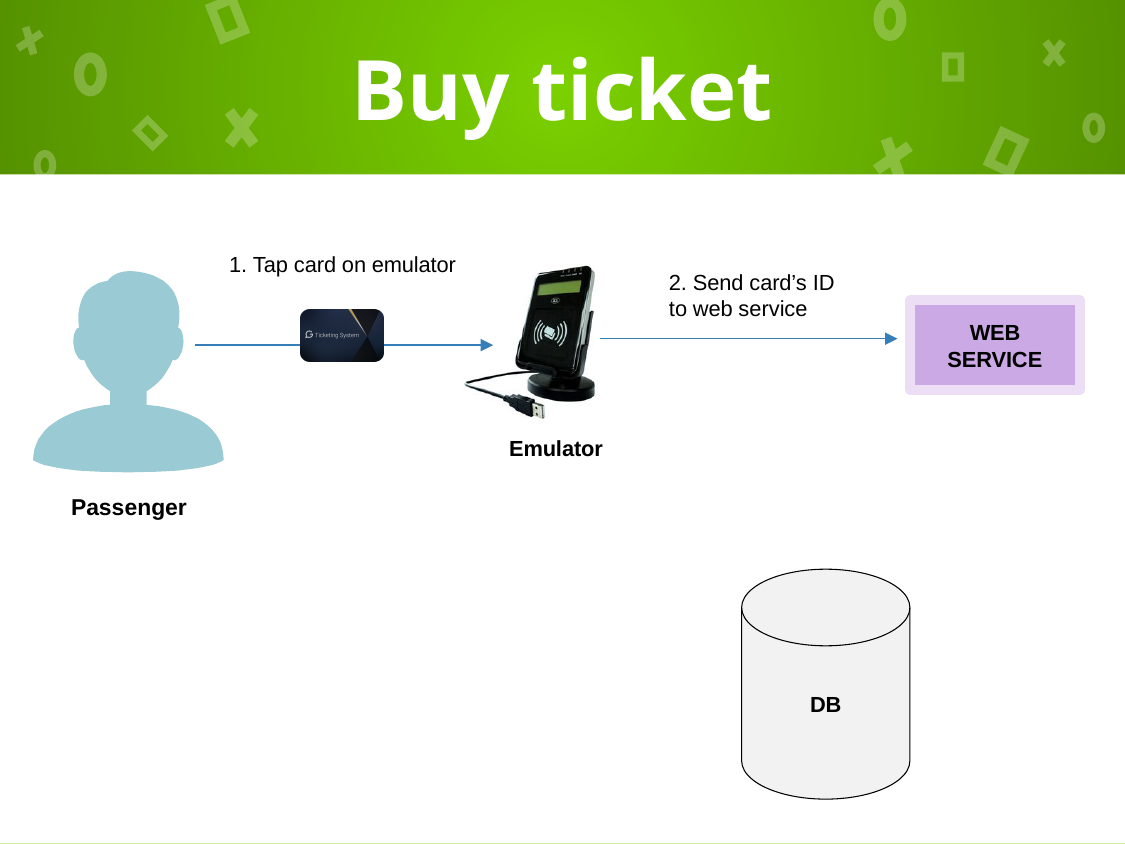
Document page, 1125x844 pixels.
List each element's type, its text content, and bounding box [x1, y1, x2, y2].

text_box [33, 271, 224, 473]
text_box 1. Tap card on emulator [214, 243, 492, 285]
picture [451, 258, 619, 427]
text_box Emulator [494, 427, 631, 469]
text_box WEB SERVICE [908, 298, 1082, 392]
picture [299, 309, 384, 362]
text_box 2. Send card’s ID to web service [654, 260, 858, 328]
text_box Passenger [56, 484, 285, 528]
text_box DB [739, 567, 913, 802]
title Buy ticket [56, 0, 1069, 175]
